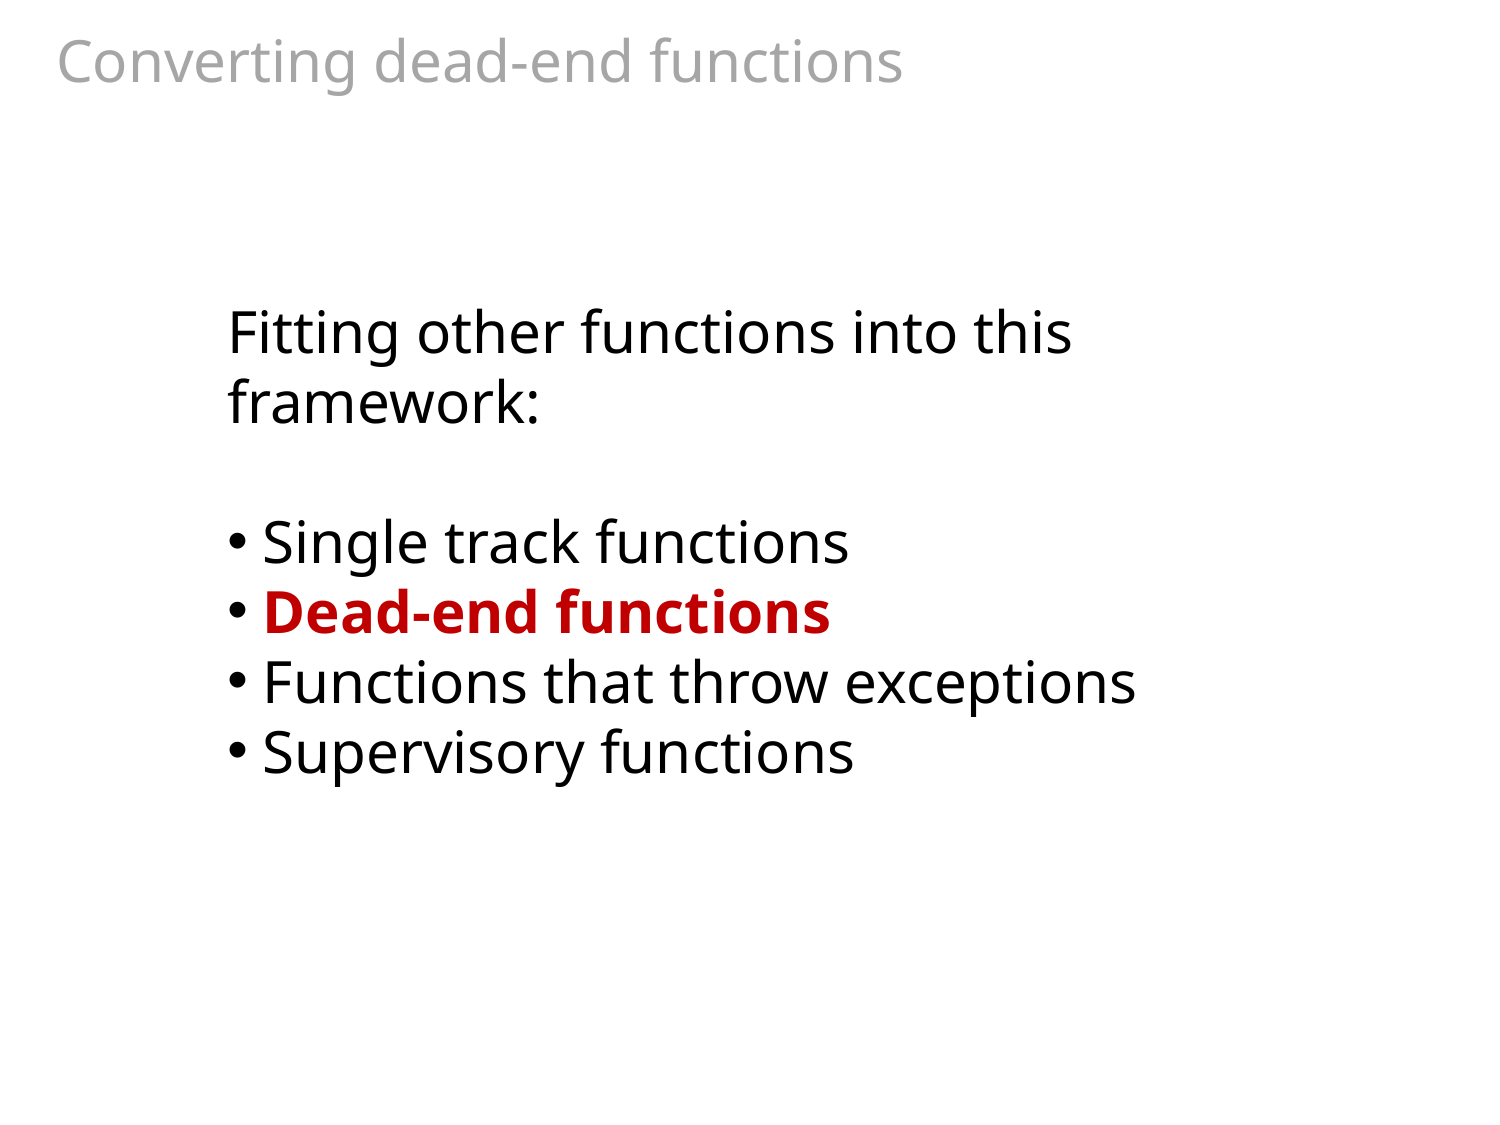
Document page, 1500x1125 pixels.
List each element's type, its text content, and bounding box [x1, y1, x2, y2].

title Converting dead-end functions [41, 19, 1459, 100]
text_box Fitting other functions into this framework: Single track functions Dead-end functions Functions that throw exceptions Supervisory functions [212, 287, 1388, 1072]
